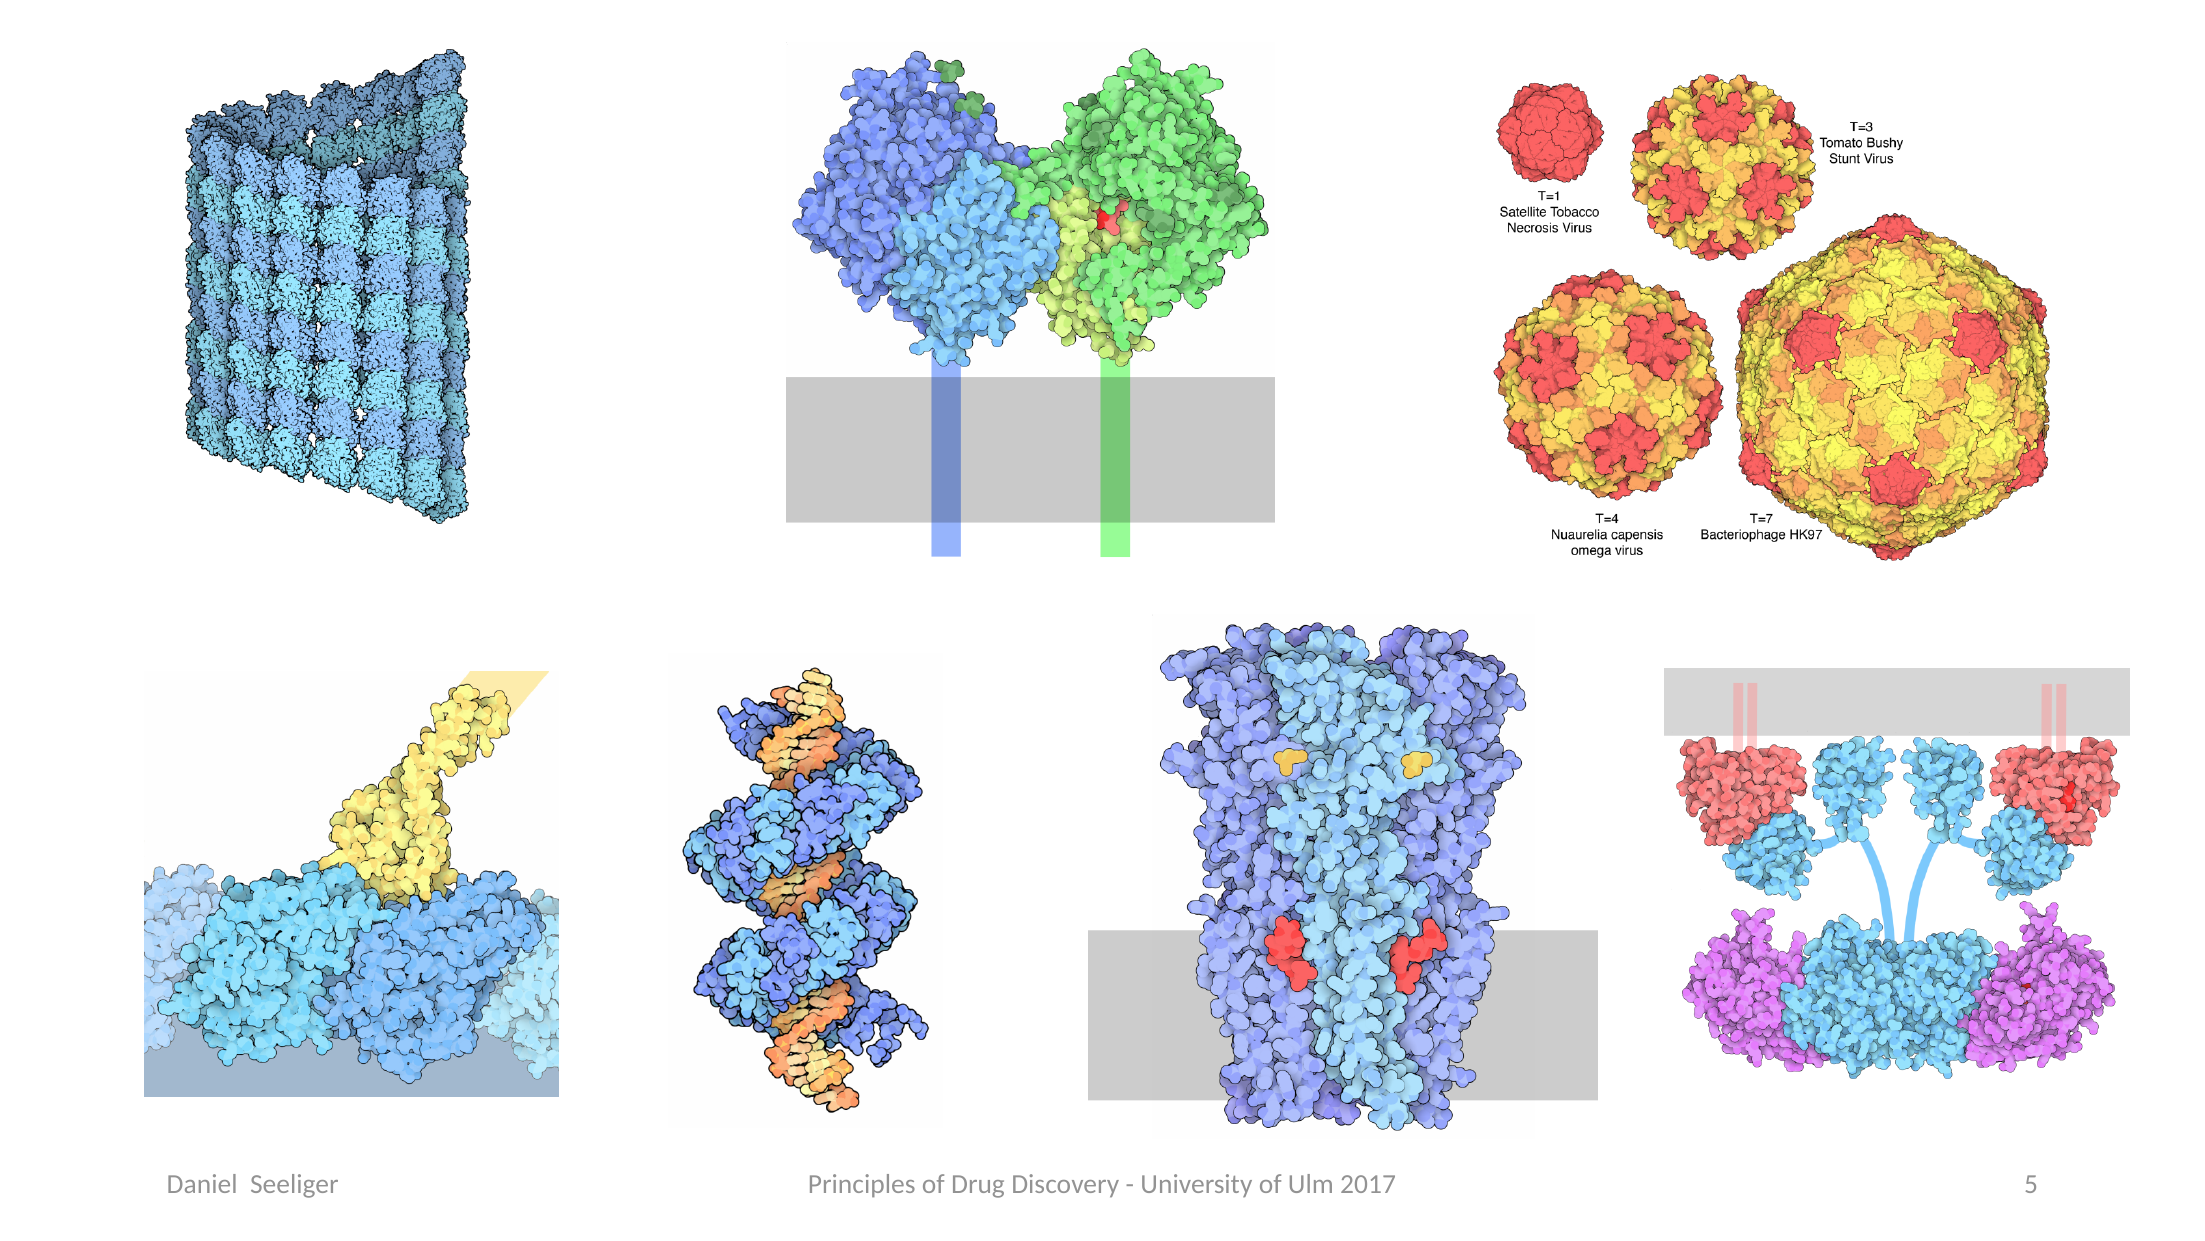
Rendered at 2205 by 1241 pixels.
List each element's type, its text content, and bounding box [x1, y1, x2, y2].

picture [1483, 66, 2054, 565]
picture [668, 653, 943, 1128]
picture [144, 671, 559, 1097]
picture [175, 39, 481, 534]
slide_number Daniel Seeliger [151, 1149, 648, 1216]
picture [1088, 614, 1598, 1139]
footer Principles of Drug Discovery - University of Ulm 2017 [730, 1149, 1475, 1216]
picture [786, 42, 1275, 565]
slide_number 5 [1557, 1149, 2054, 1216]
picture [1664, 668, 2130, 1100]
